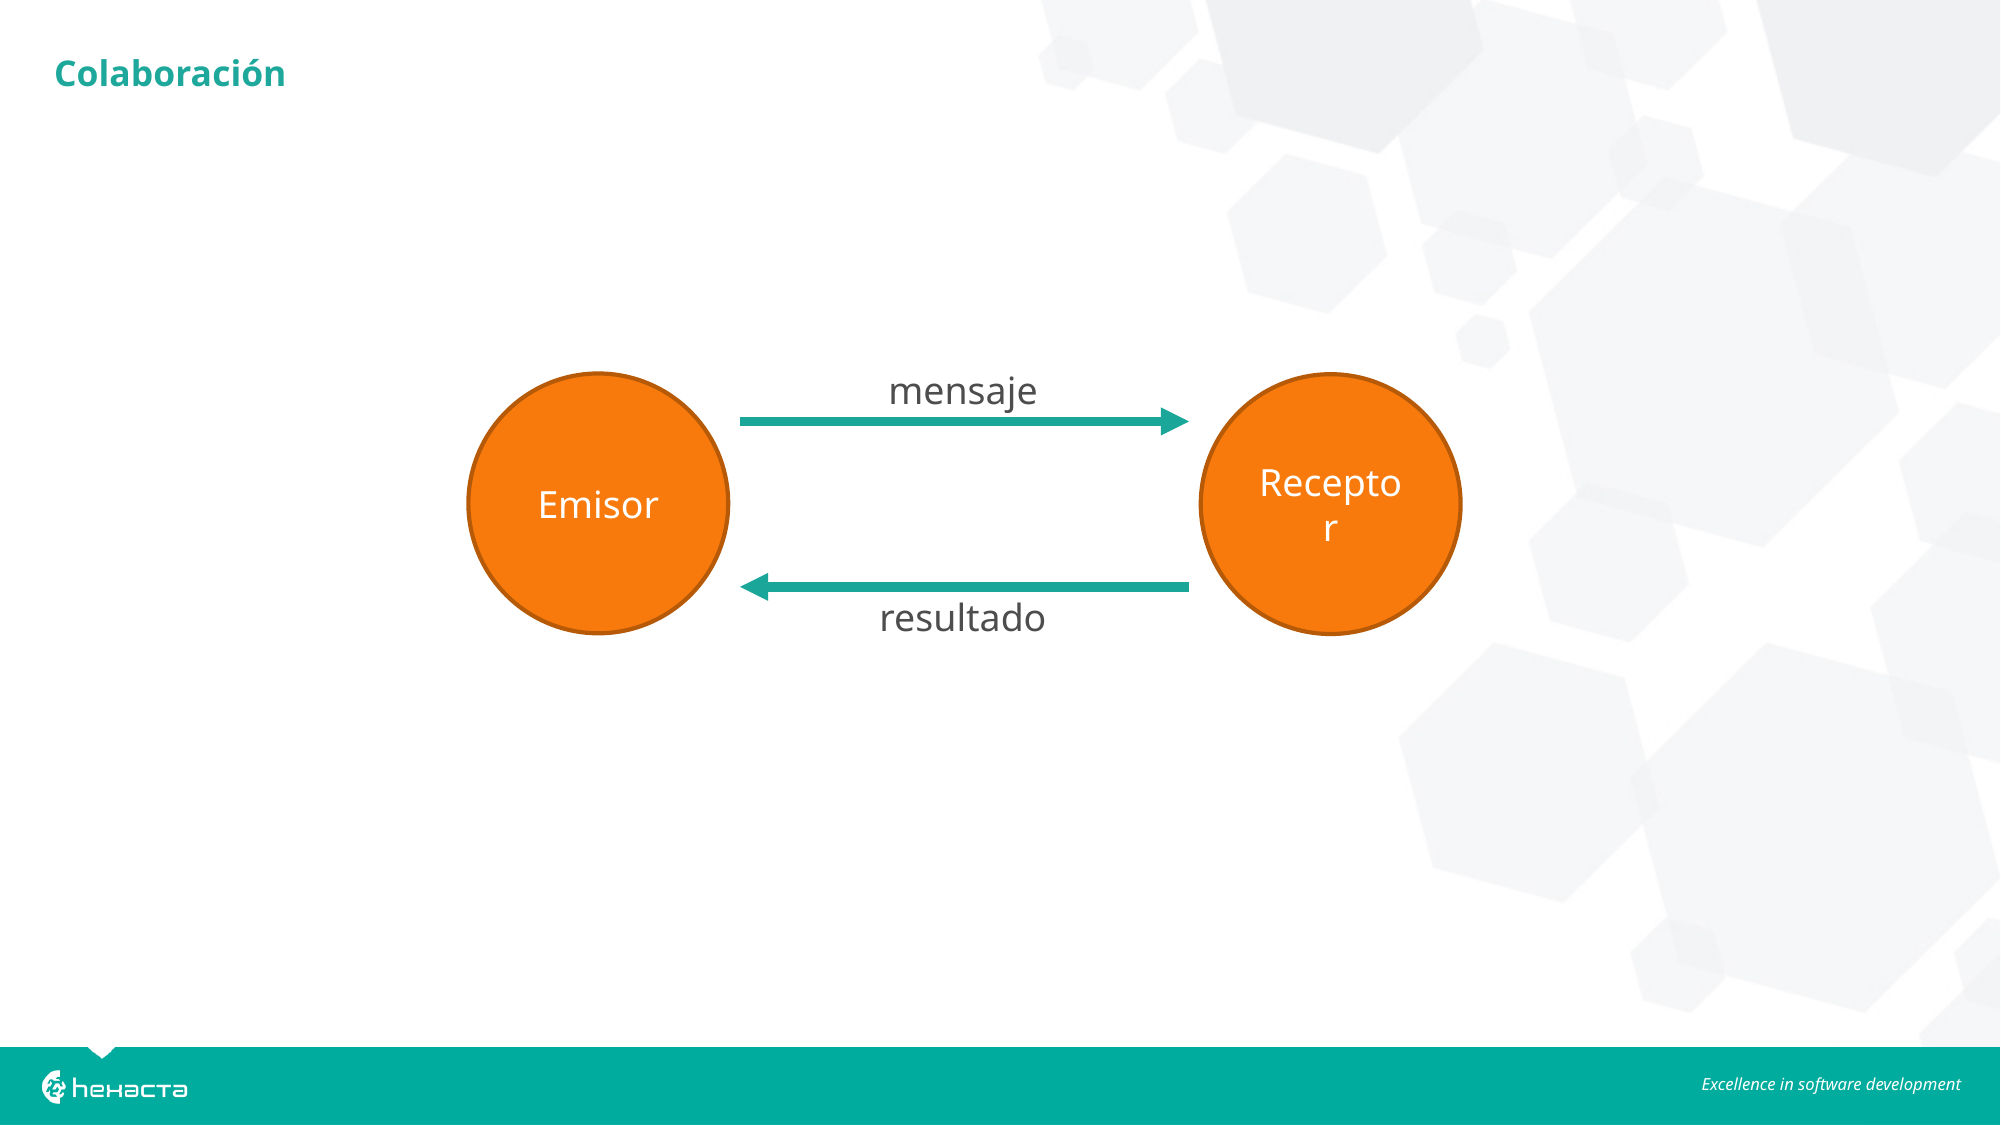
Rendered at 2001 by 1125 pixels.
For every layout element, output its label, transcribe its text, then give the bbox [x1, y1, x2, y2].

text_box resultado [864, 594, 1062, 647]
text_box mensaje [873, 360, 1053, 420]
text_box Receptor [1198, 372, 1463, 637]
list Colaboración [39, 43, 1961, 122]
picture [0, 0, 2001, 1125]
text_box Emisor [466, 371, 731, 636]
